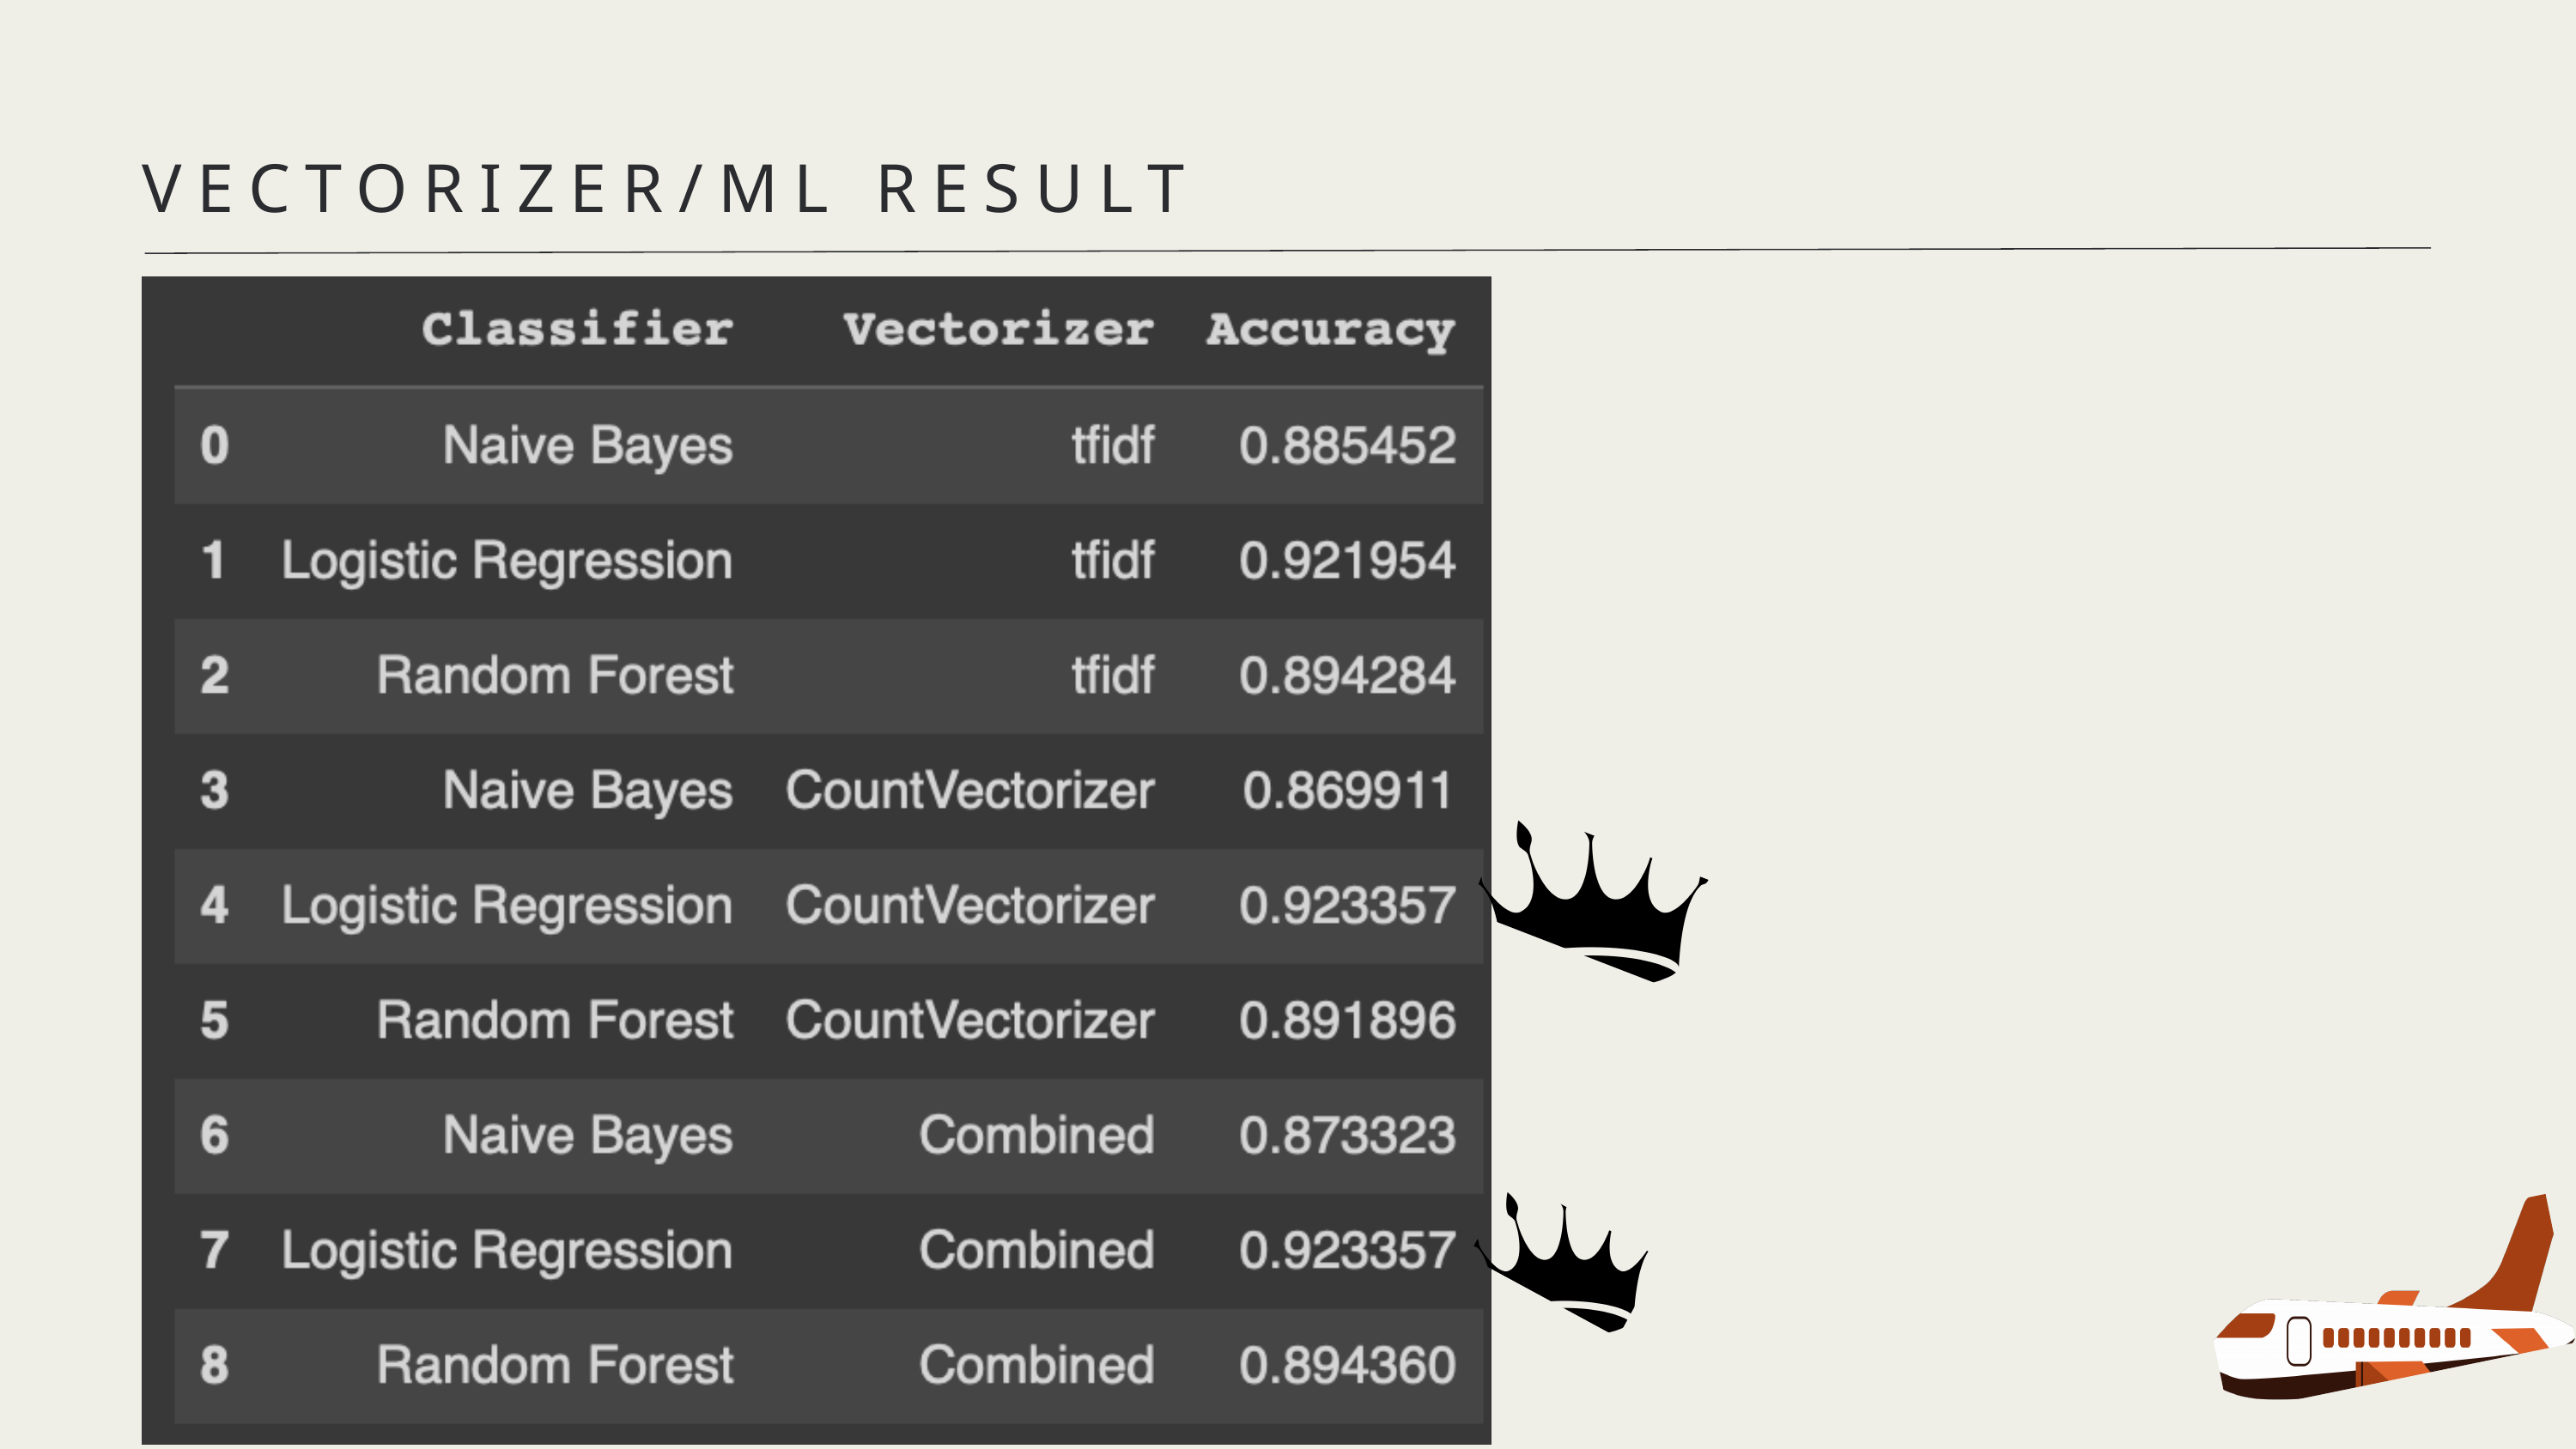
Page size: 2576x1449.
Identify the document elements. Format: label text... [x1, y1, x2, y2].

text_box [142, 276, 1492, 1445]
text_box [1467, 1177, 1662, 1338]
text_box [1467, 803, 1714, 990]
text_box VECTORIZER/ML RESULT [142, 132, 2428, 226]
text_box [2197, 1193, 2576, 1414]
